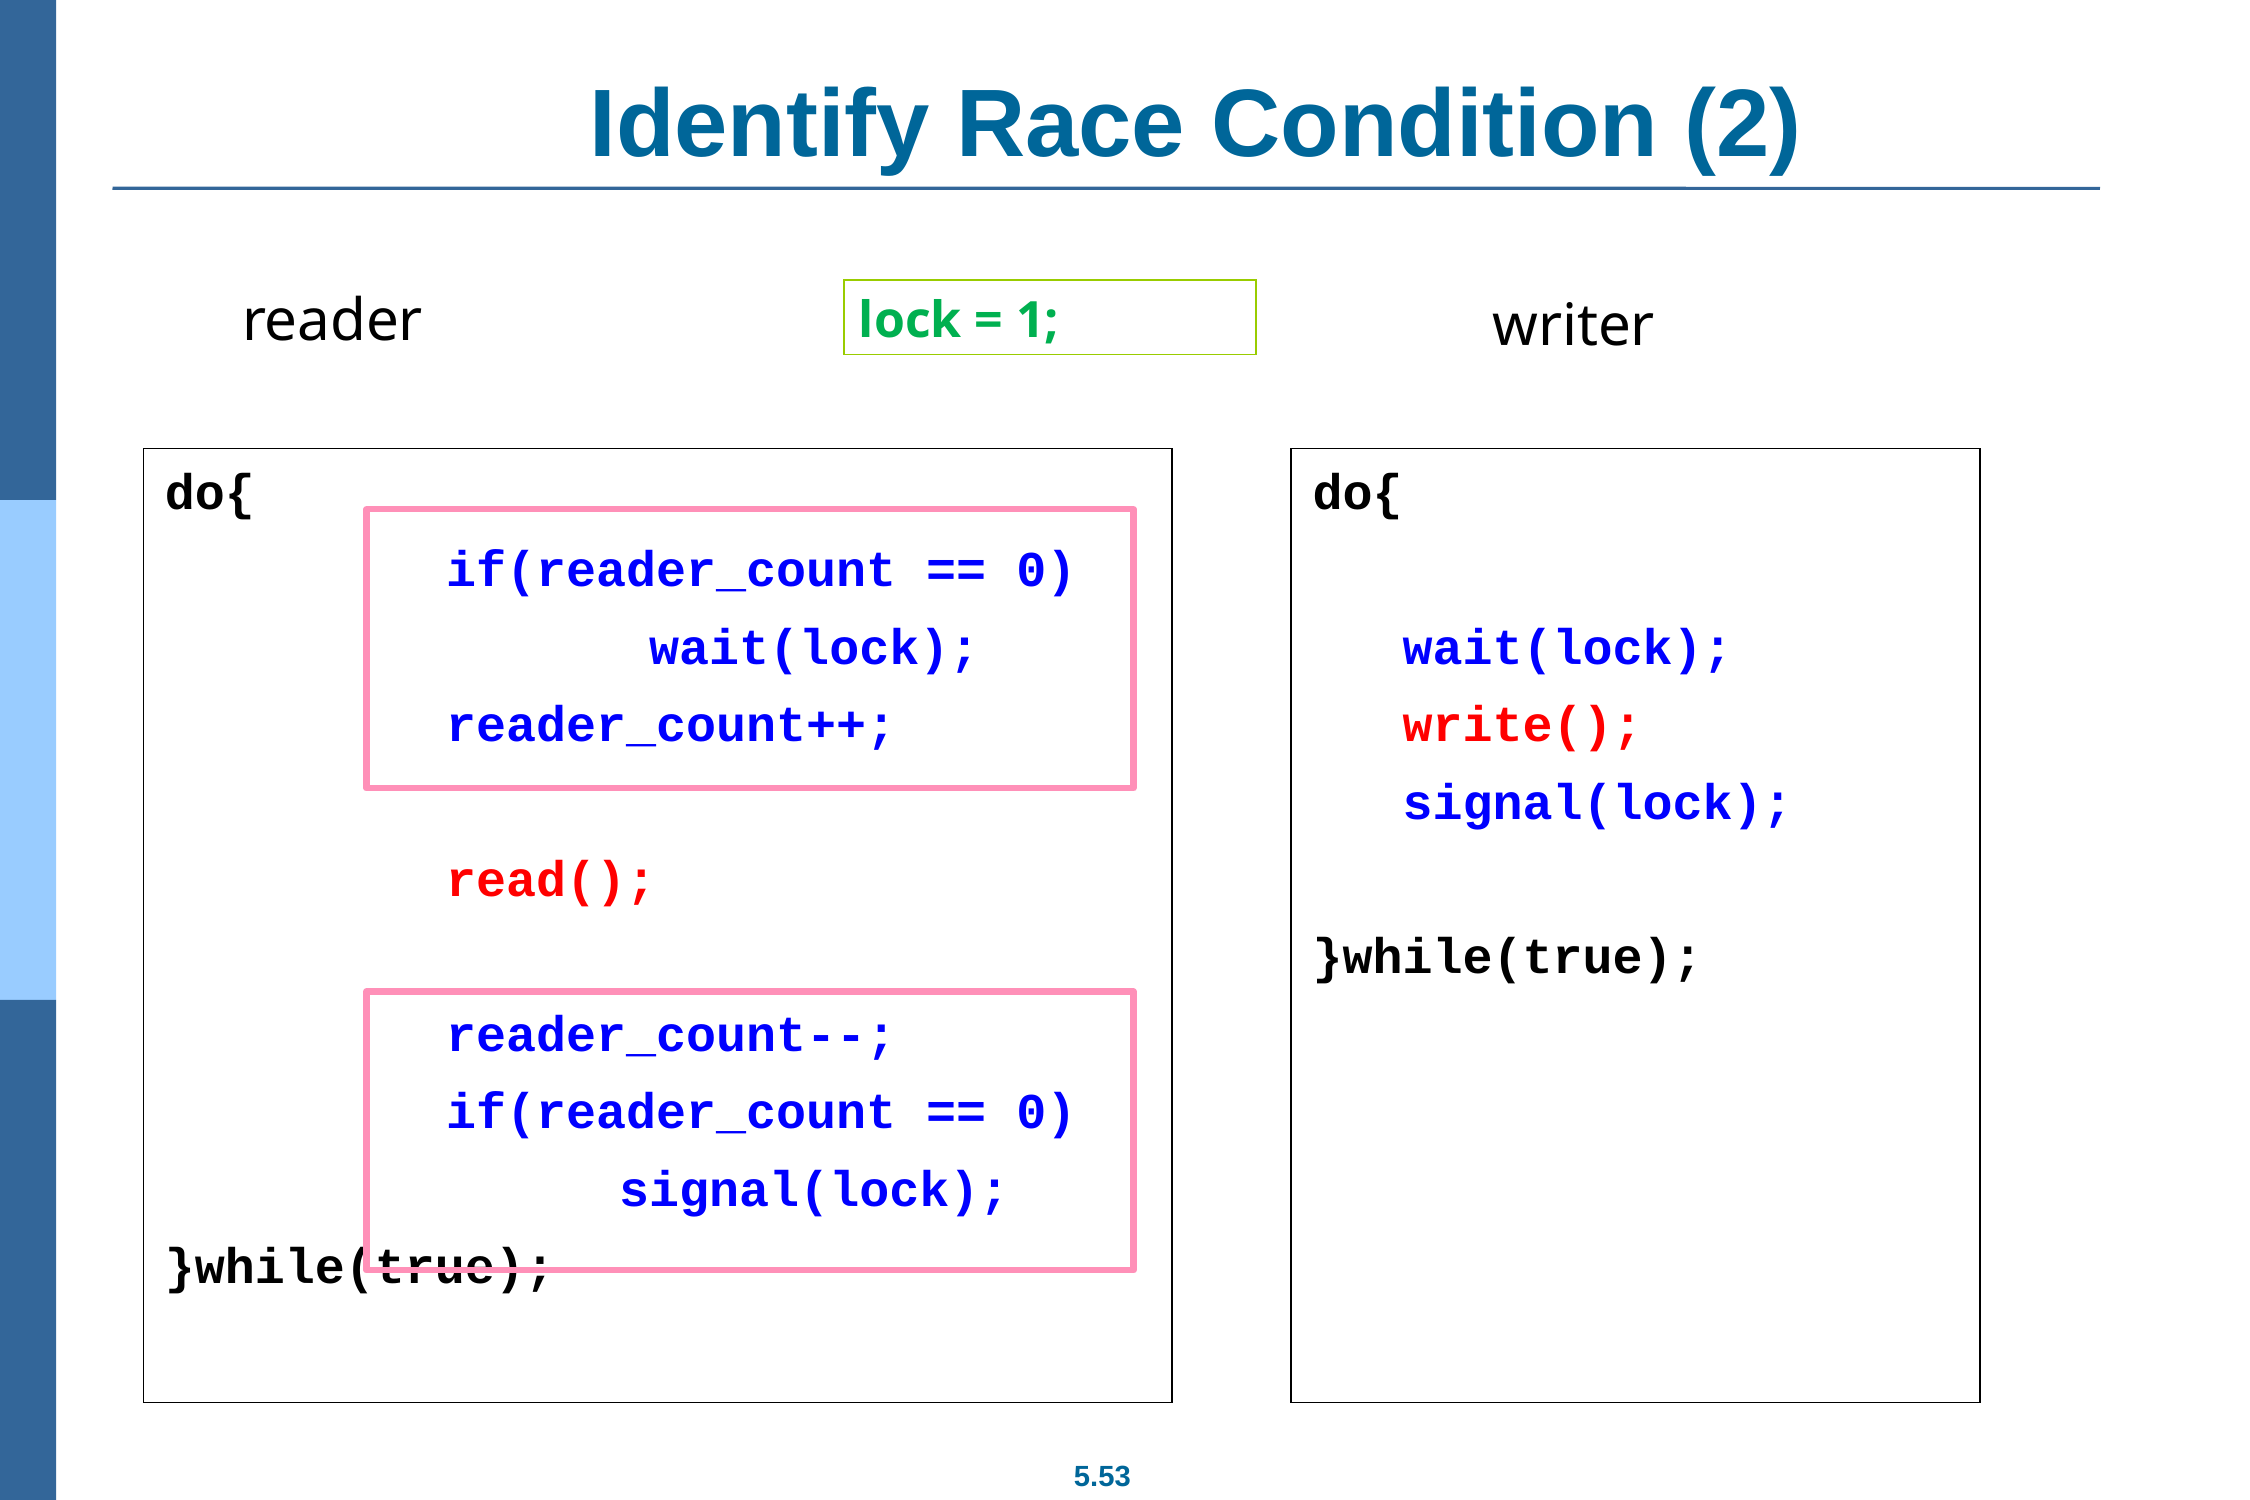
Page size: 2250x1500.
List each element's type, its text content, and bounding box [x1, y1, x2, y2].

text_box [366, 509, 1134, 789]
text_box do{ wait(lock); write(); signal(lock); }while(true); [1291, 448, 1980, 1403]
text_box lock = 1; [844, 279, 1257, 355]
text_box reader [227, 275, 730, 360]
text_box [366, 991, 1134, 1271]
text_box do{ if(reader_count == 0) wait(lock); reader_count++; read(); reader_count--; if(reader_count == 0) signal(lock); }while(true); [143, 448, 1173, 1403]
text_box writer [1477, 279, 1980, 365]
title Identify Race Condition (2) [254, 60, 2138, 187]
